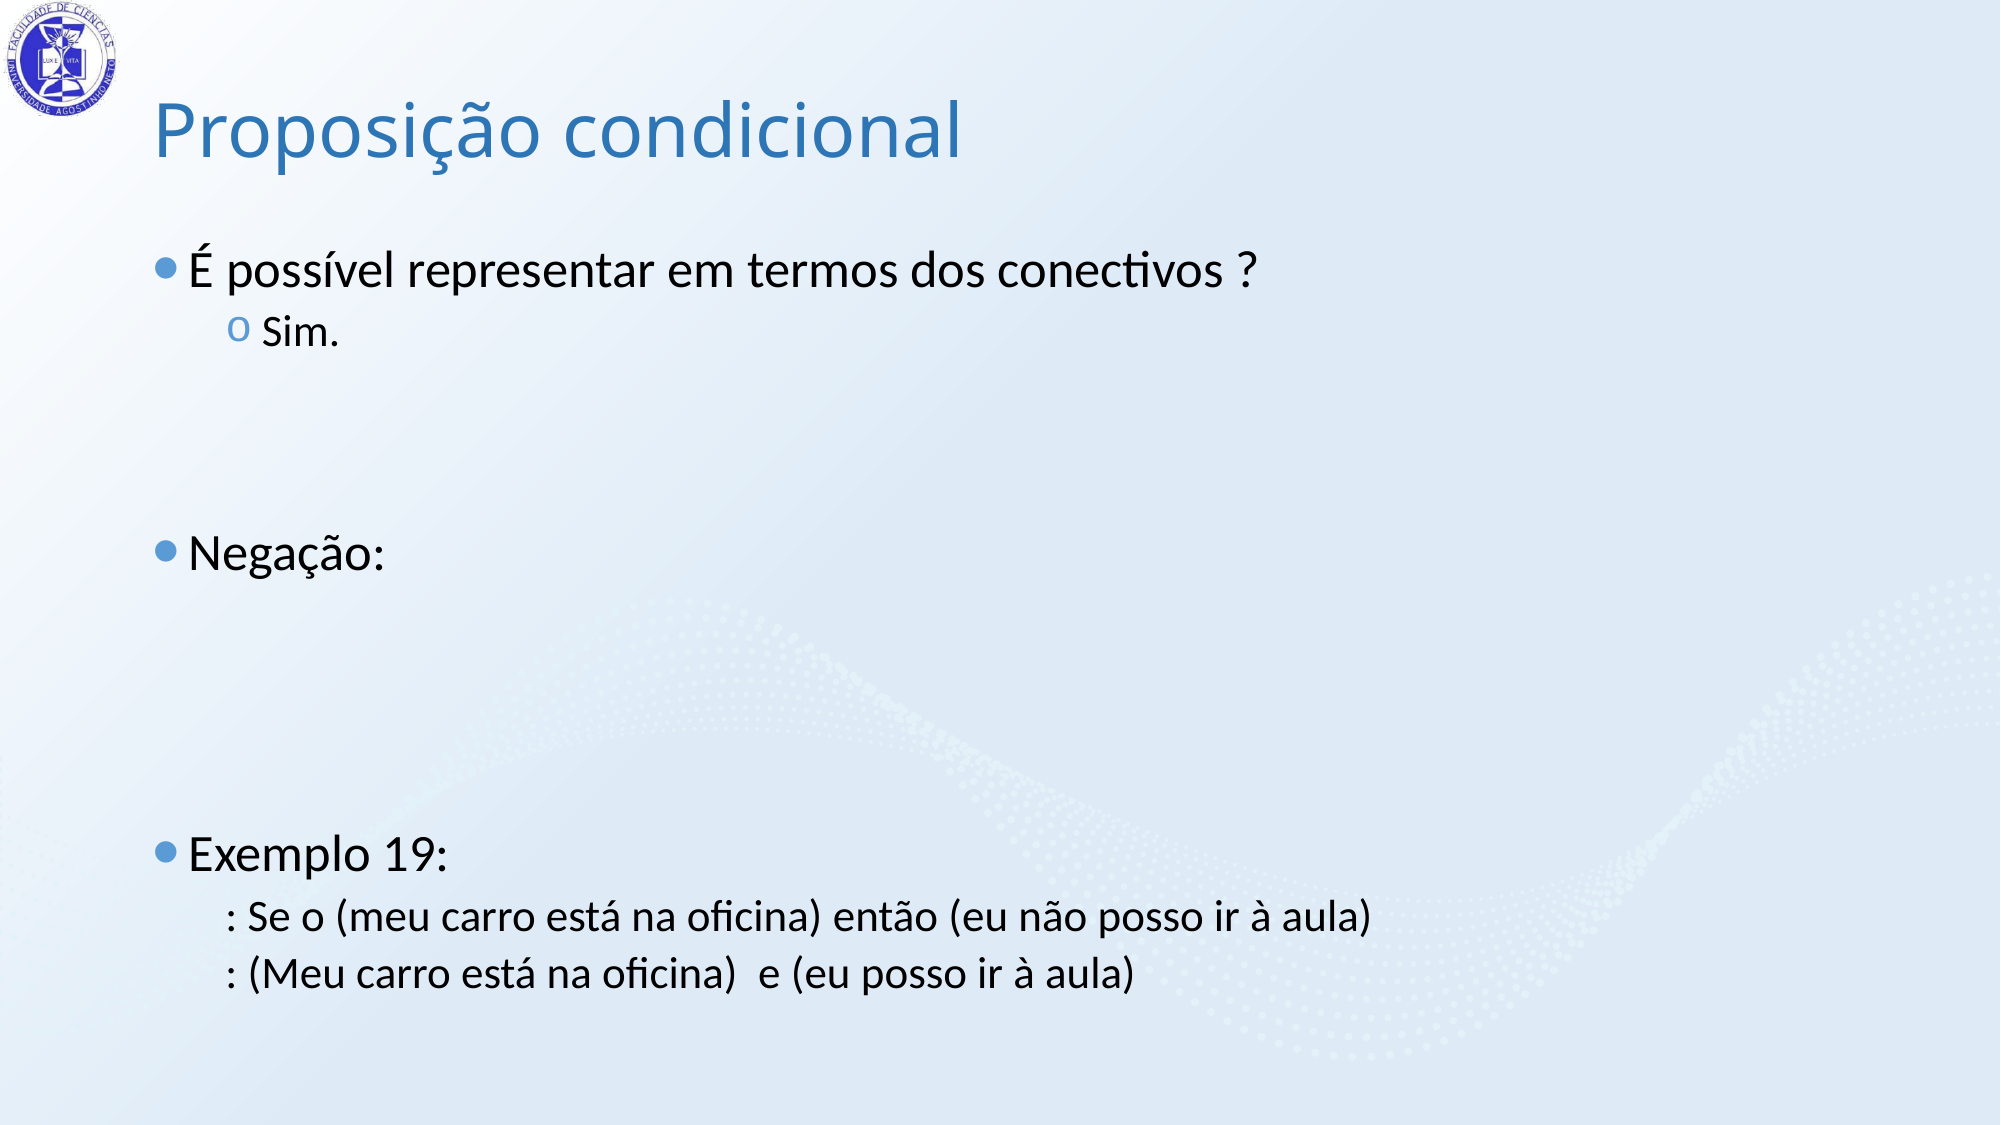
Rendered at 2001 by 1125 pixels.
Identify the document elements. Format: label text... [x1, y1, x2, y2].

title Proposição condicional [137, 59, 1863, 207]
picture [0, 0, 138, 120]
